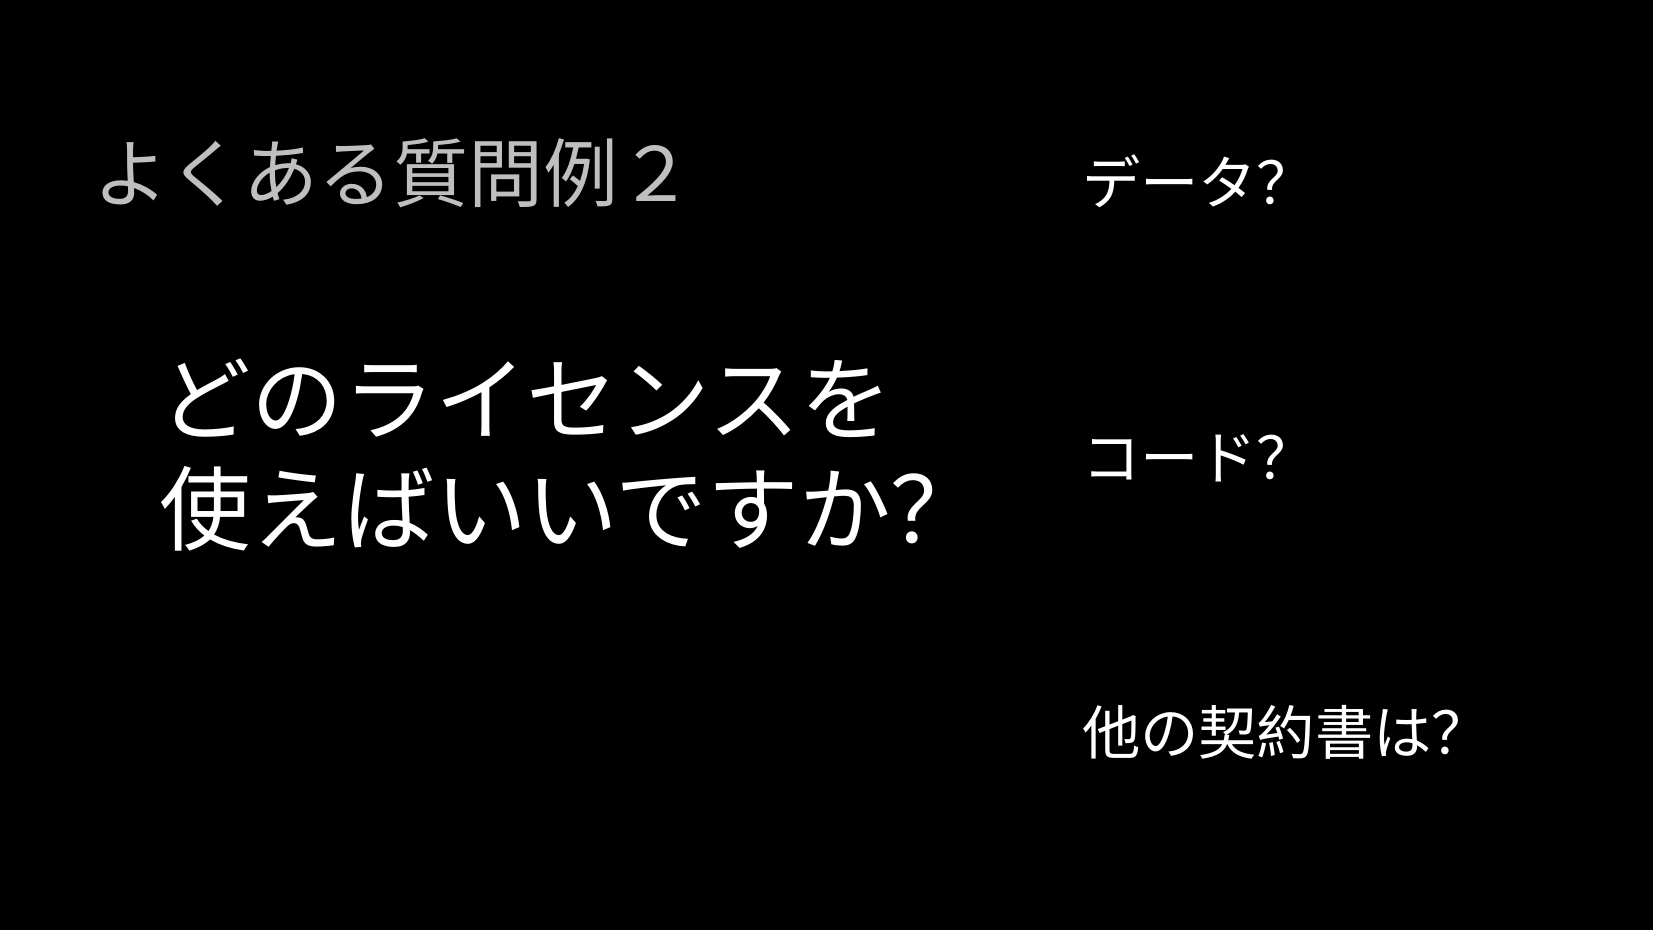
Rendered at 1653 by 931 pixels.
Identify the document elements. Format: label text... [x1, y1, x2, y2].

text_box データ？ [1067, 93, 1401, 269]
text_box 他の契約書は？ [1067, 644, 1527, 819]
text_box コード？ [1067, 368, 1401, 544]
text_box よくある質問例２ [78, 93, 783, 250]
title どのライセンスを 使えばいいですか？ [145, 240, 1068, 664]
